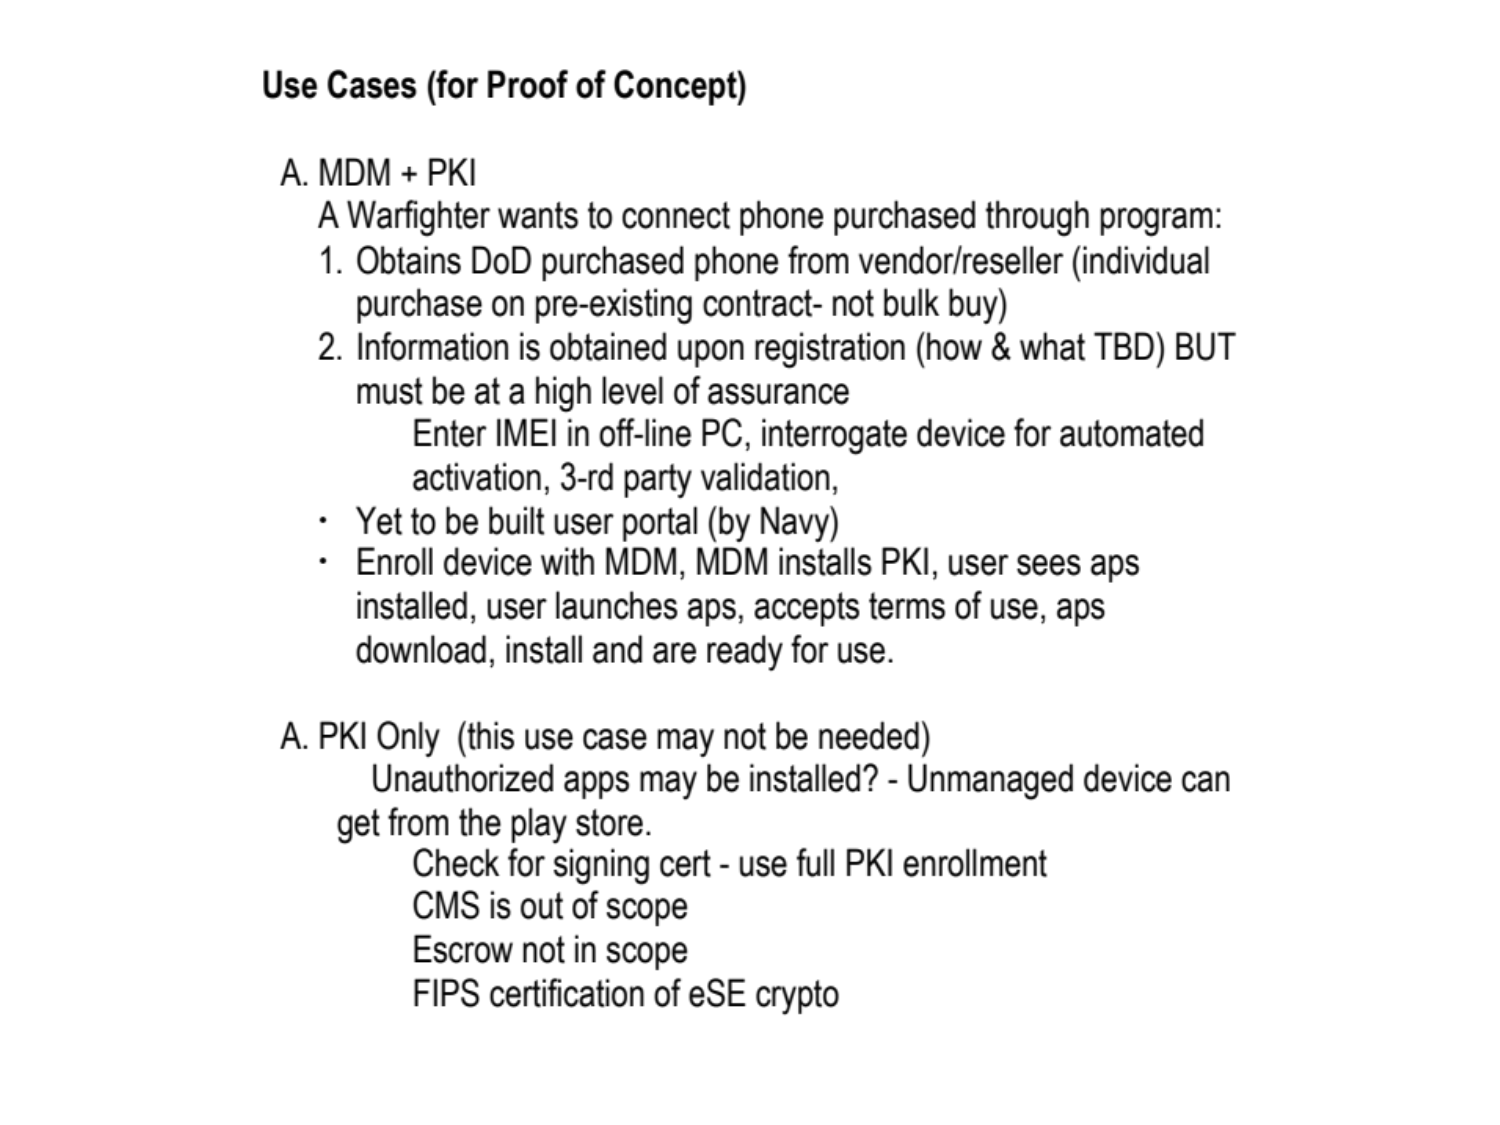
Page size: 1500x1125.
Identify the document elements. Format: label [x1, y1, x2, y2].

text_box [262, 65, 1238, 1060]
